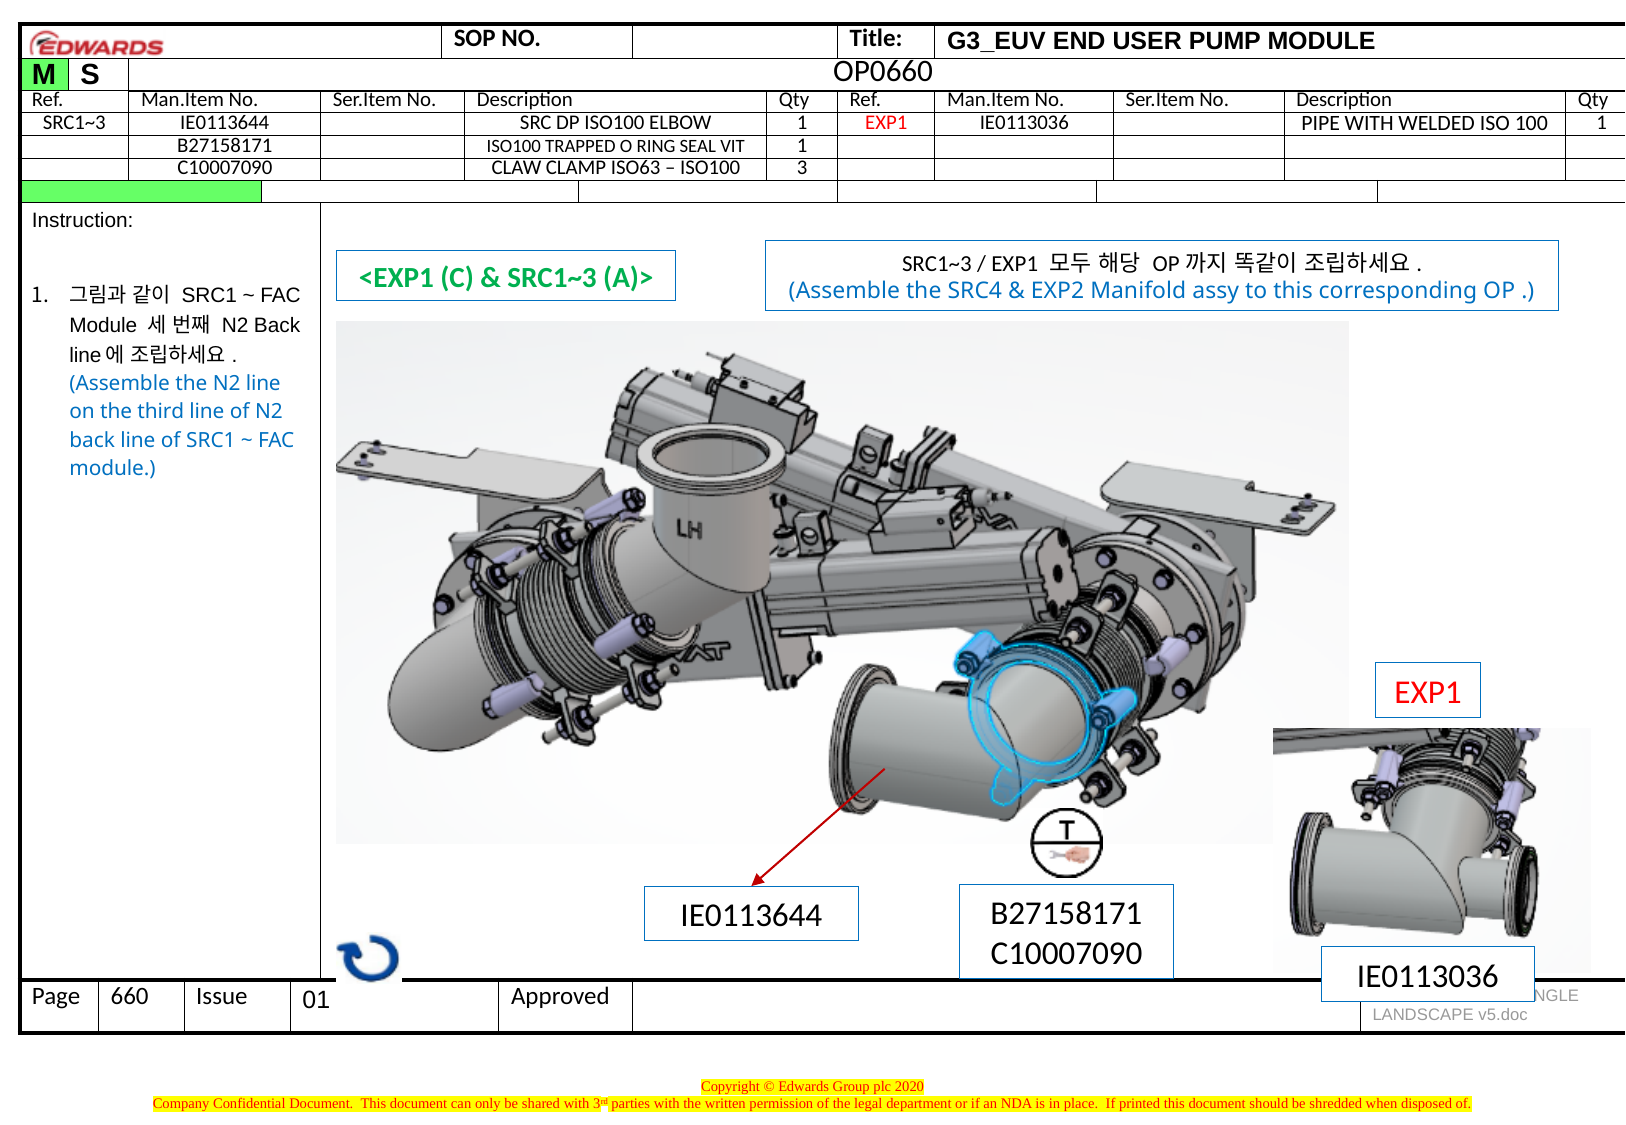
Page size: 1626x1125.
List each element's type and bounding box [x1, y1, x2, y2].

table_cell [1285, 159, 1565, 180]
text_box [1321, 973, 1535, 1002]
table_header [838, 26, 934, 58]
table_cell [767, 159, 837, 180]
text_box [37, 1069, 1588, 1120]
table_cell [935, 113, 1113, 135]
picture [29, 28, 166, 58]
table_cell [321, 136, 464, 158]
table_cell [1114, 136, 1284, 158]
text_box [644, 768, 885, 941]
table_cell [22, 181, 261, 202]
table_cell [69, 59, 128, 90]
table_cell [1378, 181, 1625, 202]
table_cell [465, 136, 766, 158]
table_cell [838, 92, 934, 112]
table_cell [838, 159, 934, 180]
table_header [442, 26, 632, 58]
table_cell [129, 136, 320, 158]
table_cell [22, 203, 320, 978]
table_header [22, 26, 441, 58]
table_cell [22, 113, 128, 135]
table_header [633, 26, 837, 58]
table_cell [1566, 113, 1625, 135]
picture [336, 321, 1591, 973]
table_cell [1114, 92, 1284, 112]
table_cell [129, 59, 1625, 90]
table_cell [321, 159, 464, 180]
table_cell [185, 982, 290, 1031]
table_cell [935, 159, 1113, 180]
table_cell [465, 113, 766, 135]
table_cell [321, 203, 1625, 978]
table_cell [465, 92, 766, 112]
table_cell [99, 982, 184, 1031]
text_box [336, 250, 676, 301]
table_cell [321, 92, 464, 112]
table_cell [129, 92, 320, 112]
table_cell [499, 982, 632, 1031]
text_box [765, 240, 1559, 311]
table_cell [1566, 136, 1625, 158]
table_cell [262, 181, 578, 202]
table_cell [129, 113, 320, 135]
table_cell [838, 136, 934, 158]
table_cell [1114, 113, 1284, 135]
picture [336, 932, 402, 984]
table_cell [838, 113, 934, 135]
table_cell [767, 113, 837, 135]
table_cell [935, 92, 1113, 112]
table_cell [838, 181, 1096, 202]
table_cell [22, 159, 128, 180]
table_cell [22, 982, 98, 1031]
table_cell [579, 181, 837, 202]
table_cell [1285, 113, 1565, 135]
table_cell [22, 91, 128, 112]
table_header [935, 26, 1625, 58]
table_cell [633, 982, 1360, 1031]
text_box [1375, 662, 1481, 718]
table_cell [321, 113, 464, 135]
table_cell [935, 136, 1113, 158]
table_cell [129, 159, 320, 180]
table_cell [1566, 92, 1625, 112]
table_cell [22, 59, 68, 90]
table_cell [1097, 181, 1377, 202]
table_cell [291, 982, 498, 1031]
table_cell [767, 136, 837, 158]
table_cell [767, 92, 837, 112]
table_cell [1566, 159, 1625, 180]
table_cell [1285, 92, 1565, 112]
table_cell [465, 159, 766, 180]
table_cell [22, 136, 128, 158]
table_cell [1361, 982, 1625, 1031]
table_cell [1285, 136, 1565, 158]
table_cell [1114, 159, 1284, 180]
text_box [959, 884, 1174, 979]
